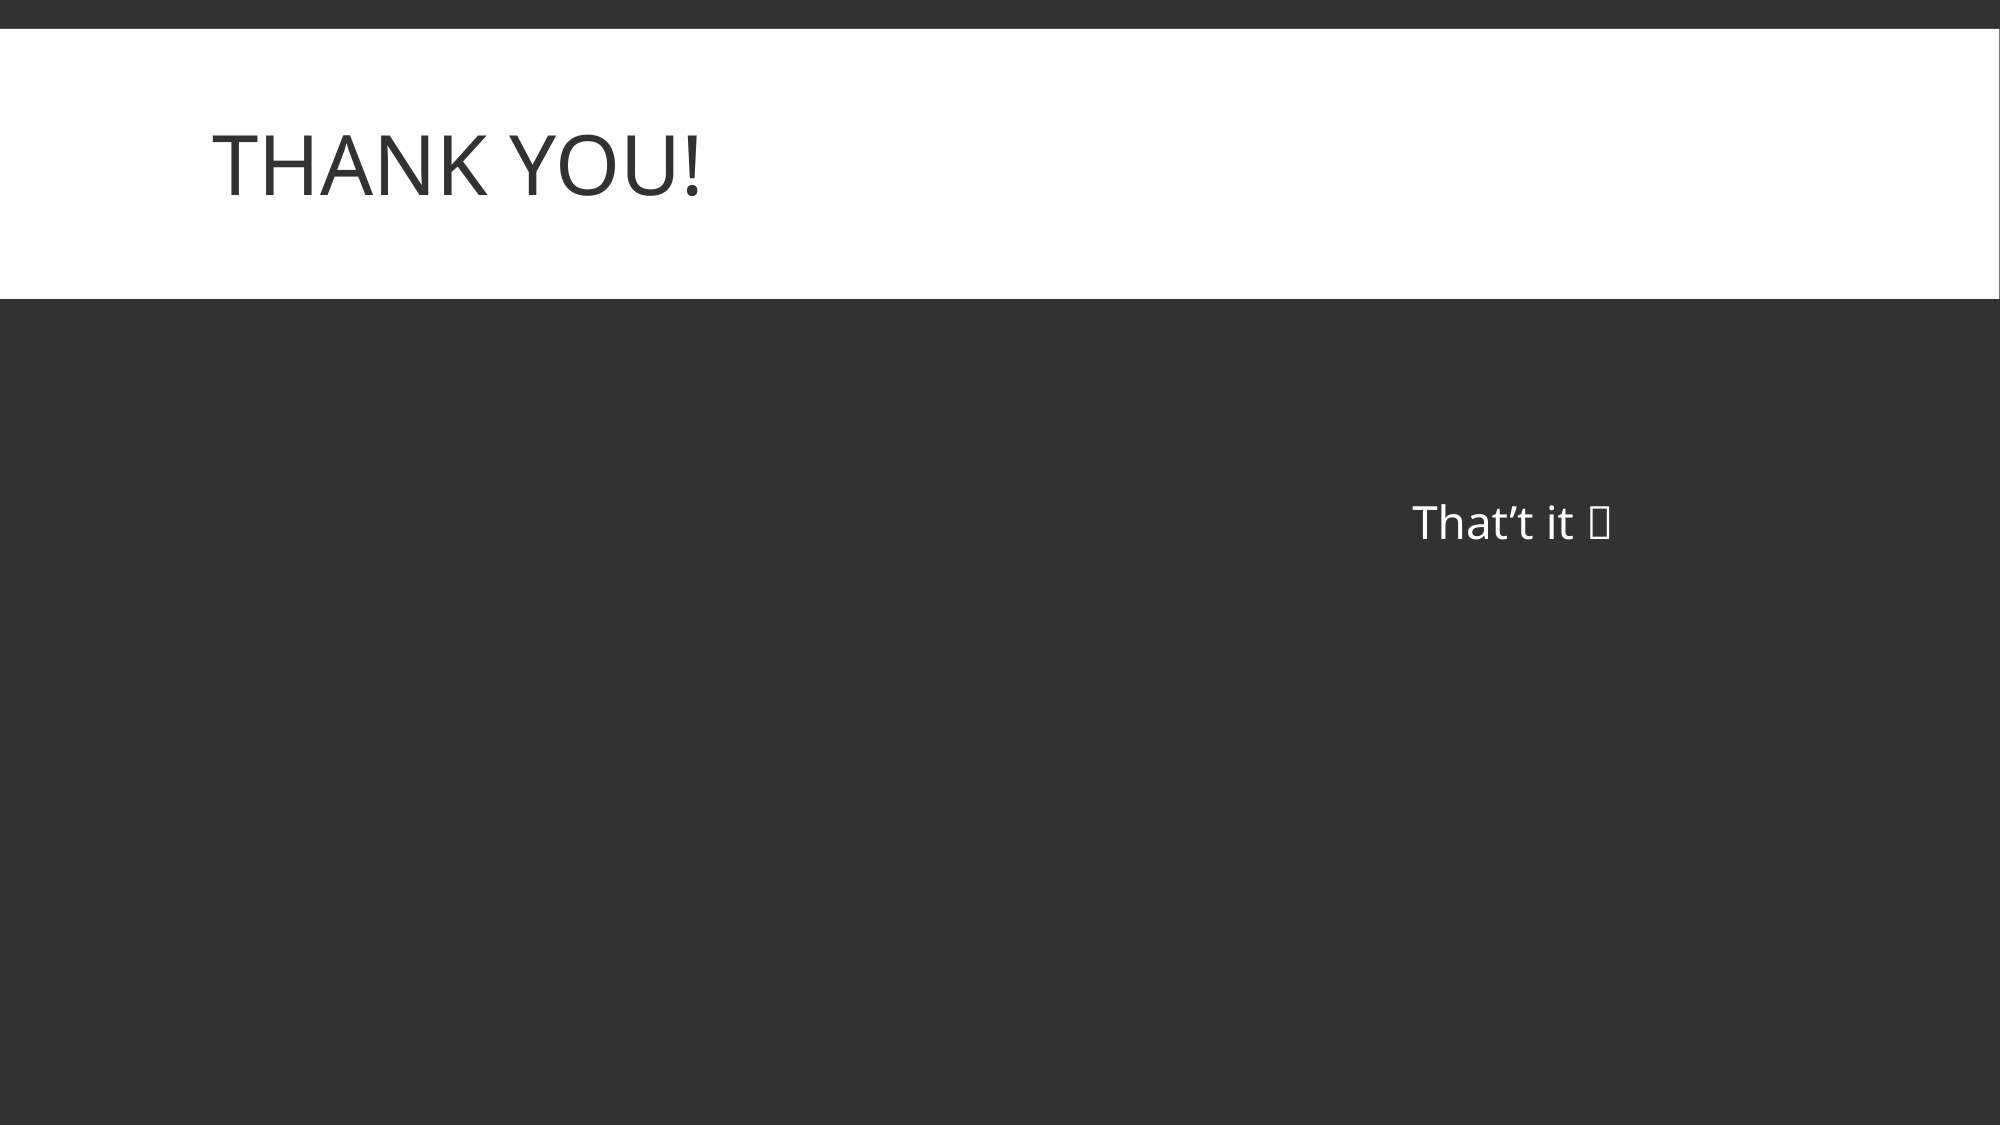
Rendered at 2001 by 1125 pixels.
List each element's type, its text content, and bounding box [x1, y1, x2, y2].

title Thank you! [197, 46, 1803, 295]
list That’t it  [197, 329, 1803, 1020]
